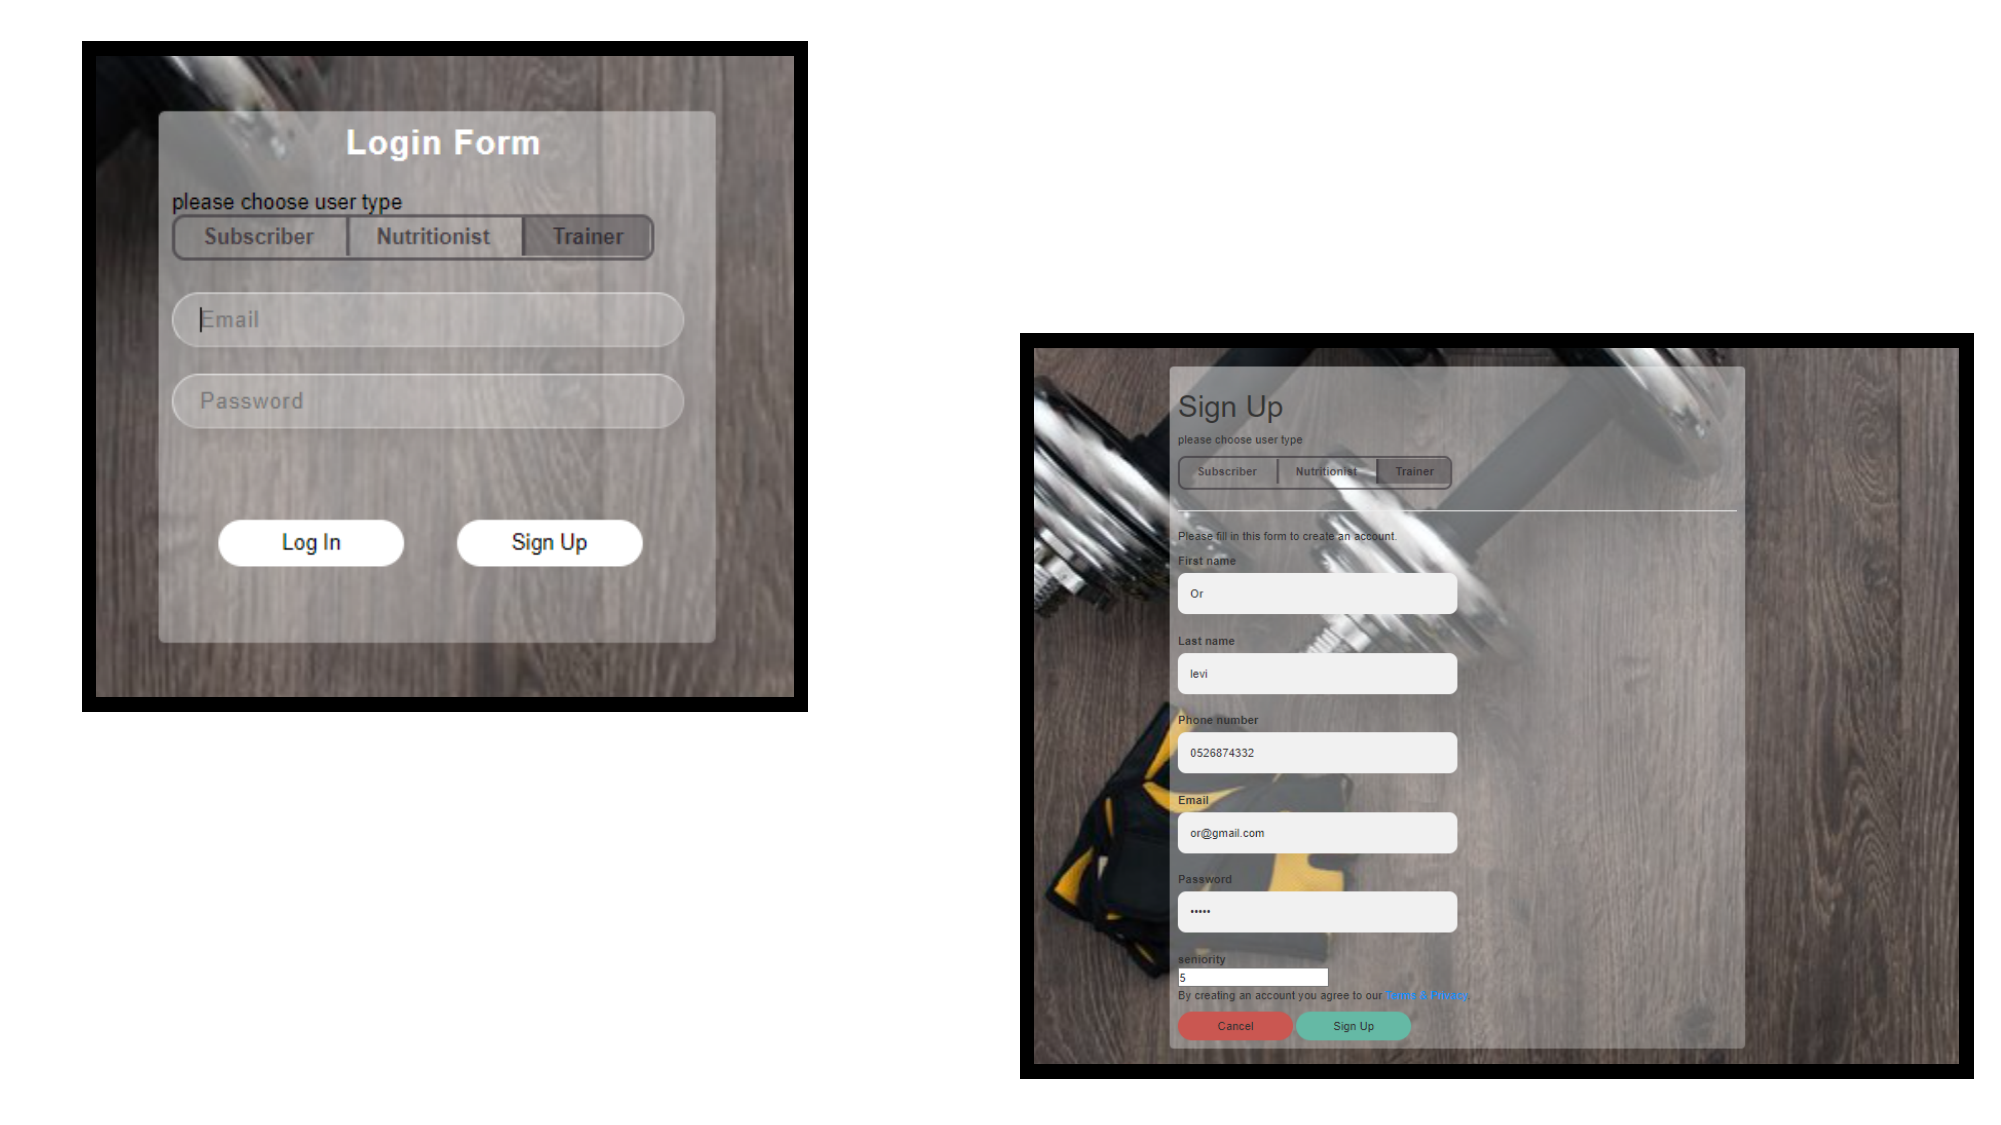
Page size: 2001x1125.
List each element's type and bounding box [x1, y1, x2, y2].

picture [1034, 347, 1960, 1065]
picture [95, 55, 794, 698]
